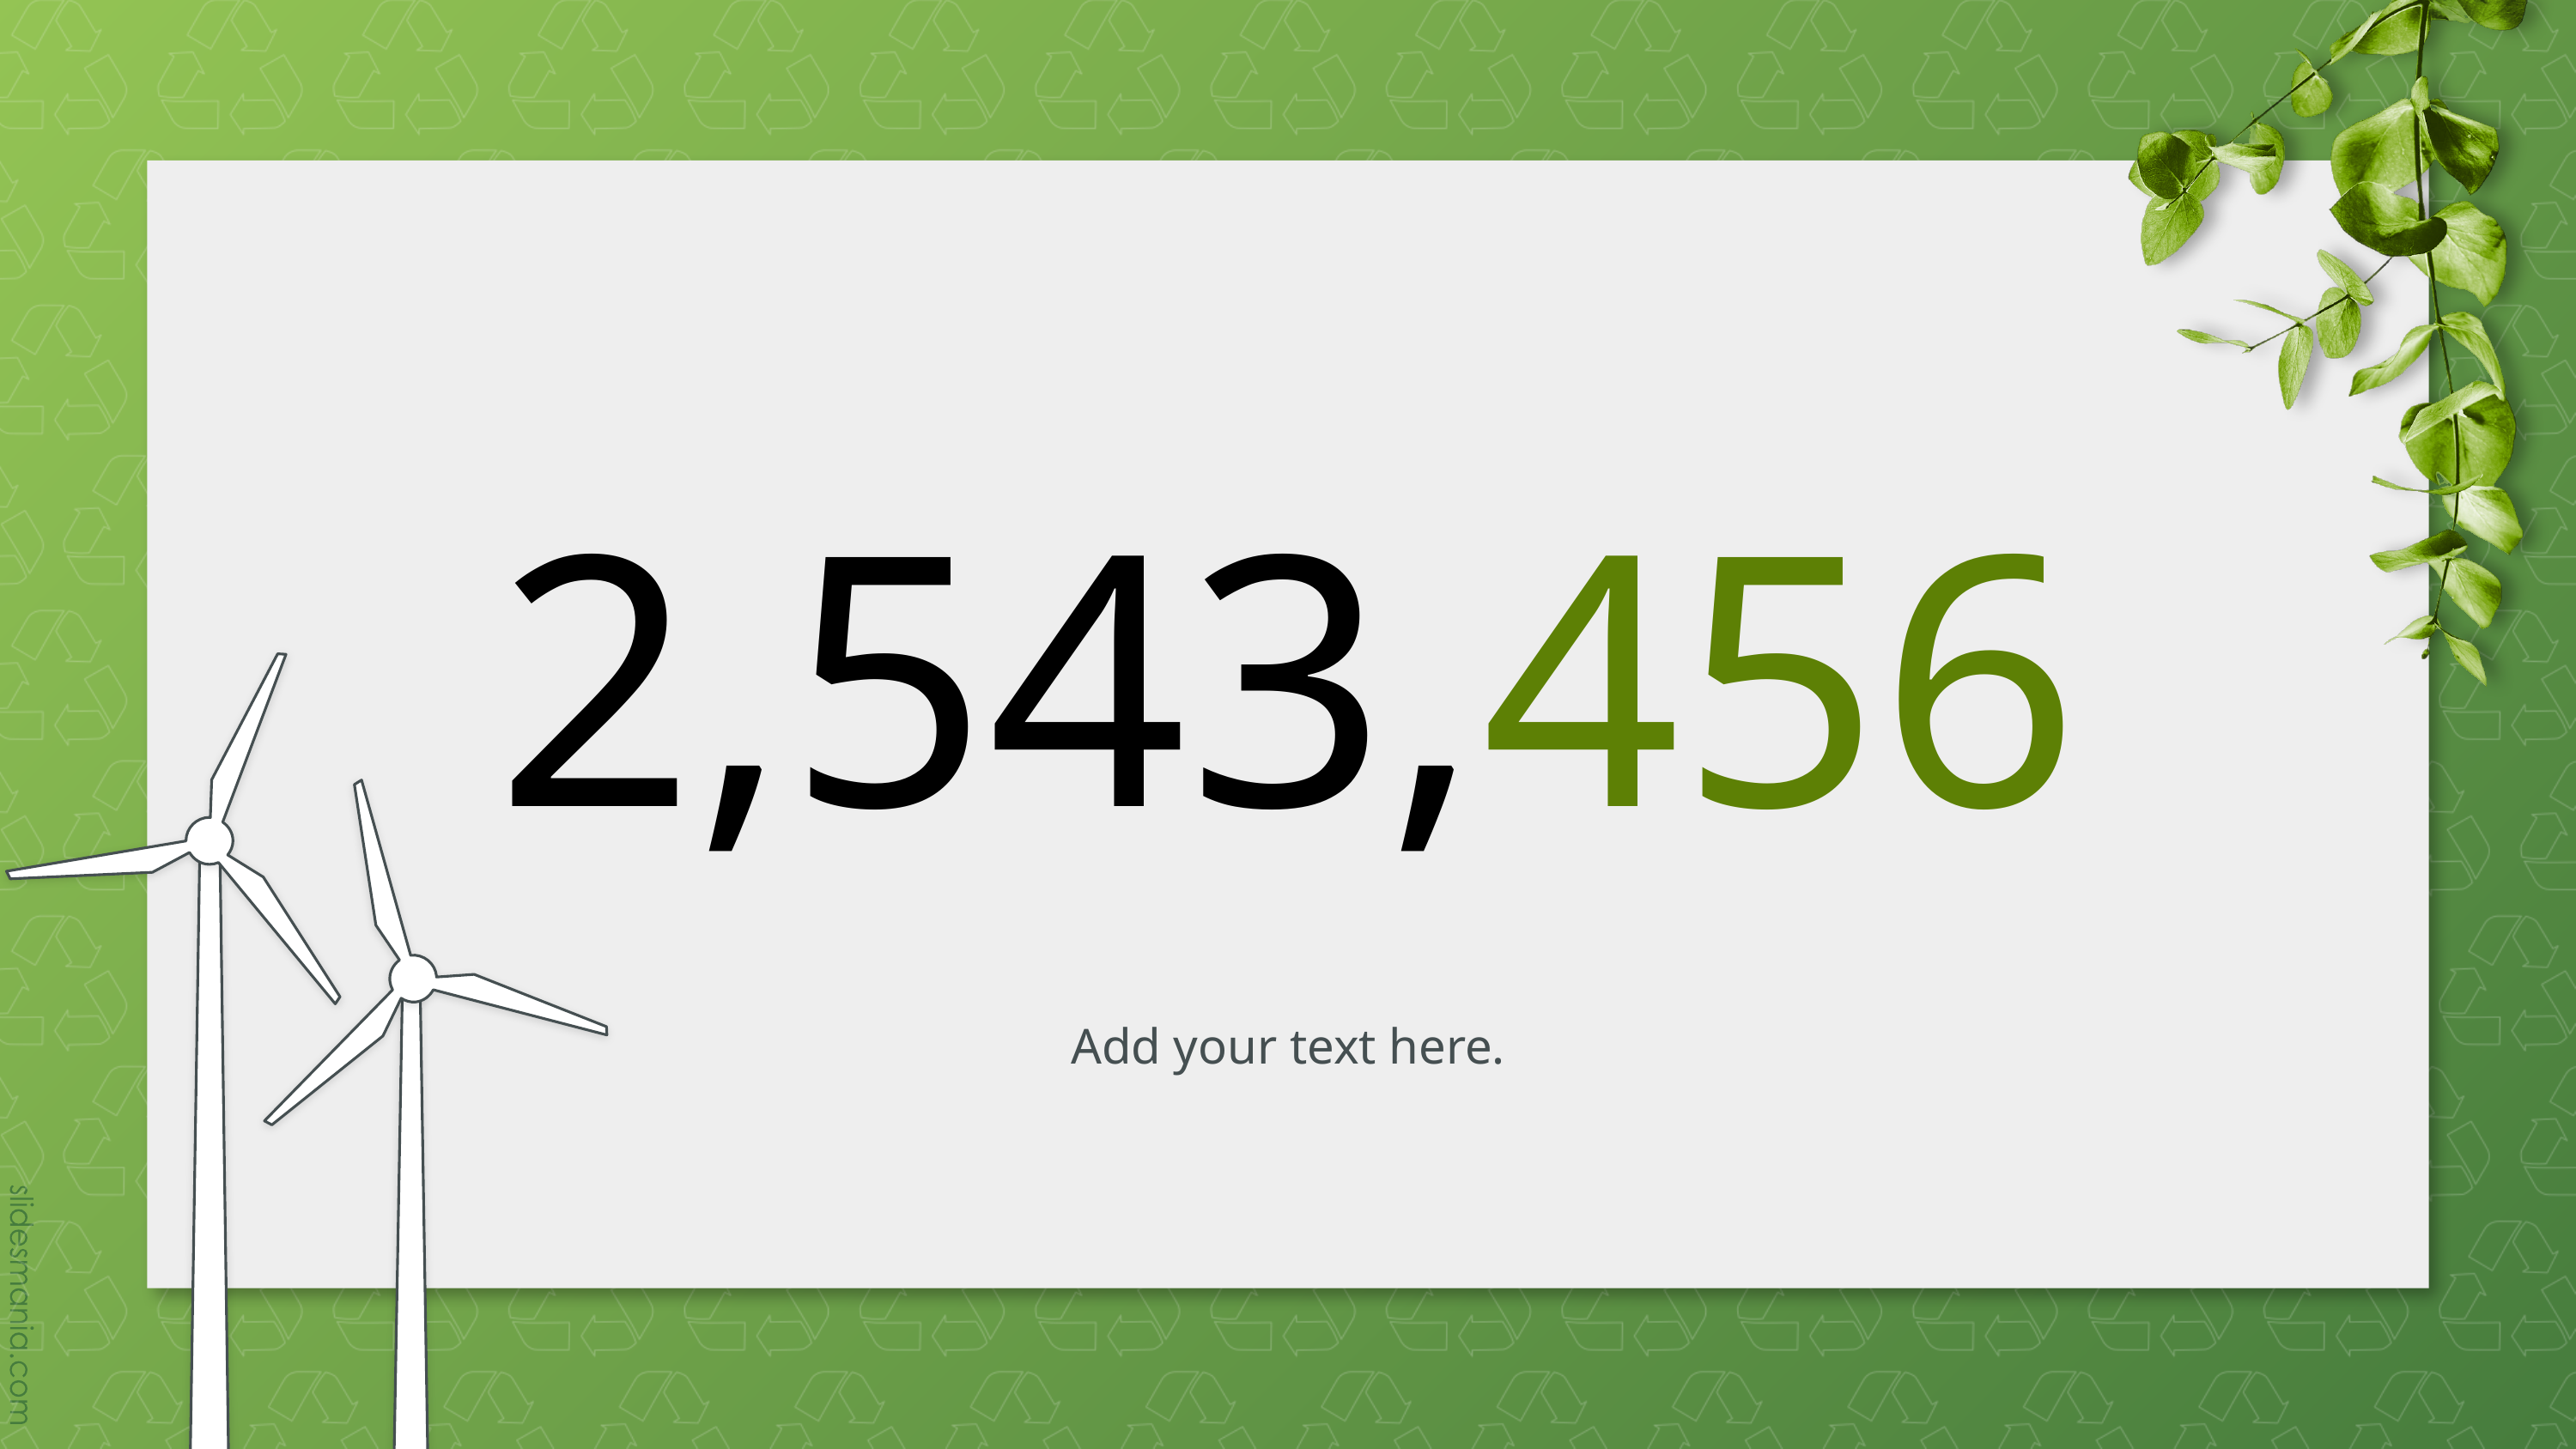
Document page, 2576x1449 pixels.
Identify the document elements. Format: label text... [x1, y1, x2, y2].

title 2,543,456 [380, 384, 2196, 949]
picture [2012, 0, 2576, 846]
list Add your text here. [380, 980, 2196, 1193]
